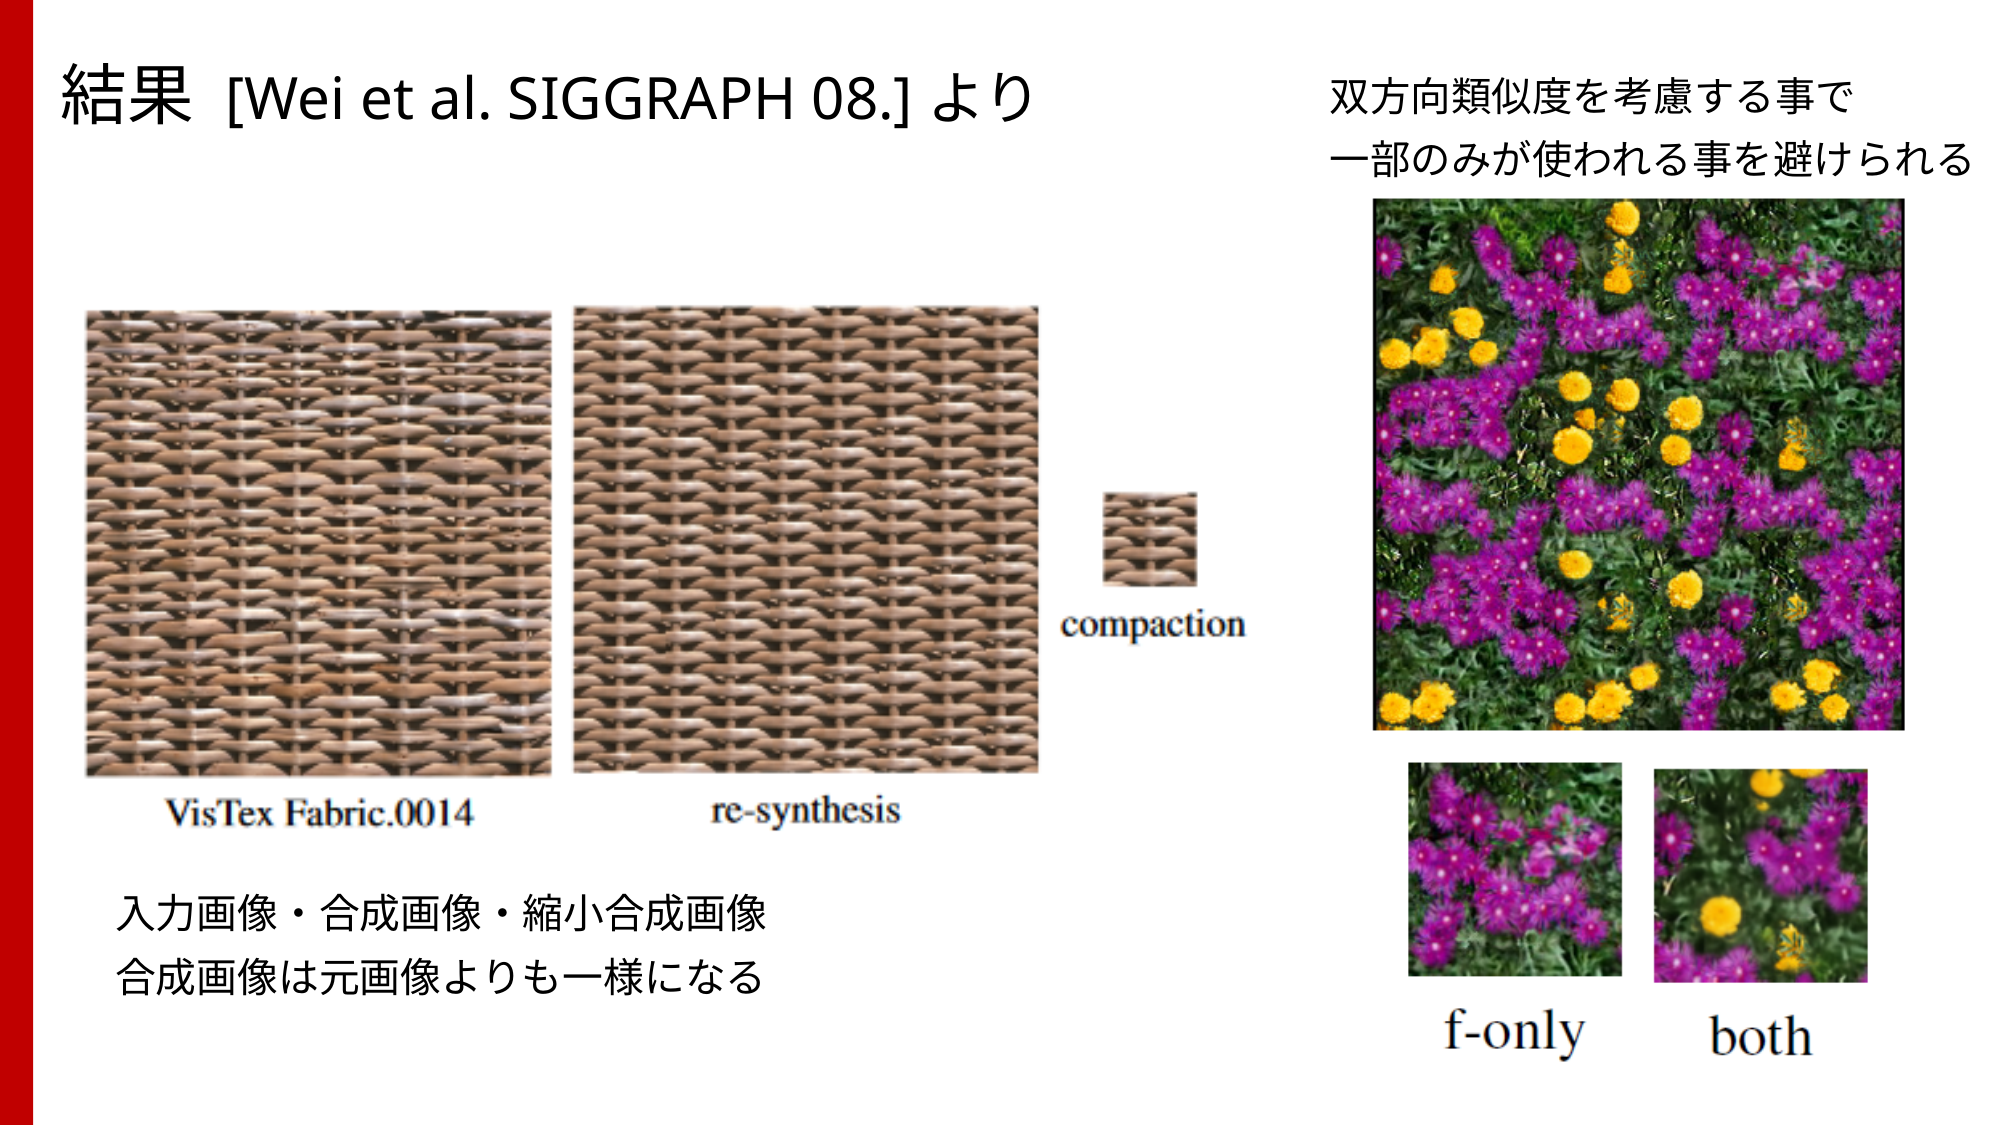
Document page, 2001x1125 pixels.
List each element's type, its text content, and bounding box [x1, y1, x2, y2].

picture [1354, 186, 1913, 1073]
title 結果 [Wei et al. SIGGRAPH 08.]より [45, 38, 1967, 159]
list 双方向類似度を考慮する事で 一部のみが使われる事を避けられる [1314, 68, 2000, 194]
picture [68, 279, 1265, 846]
text_box 入力画像・合成画像・縮小合成画像 合成画像は元画像よりも一様になる [100, 885, 1253, 1010]
